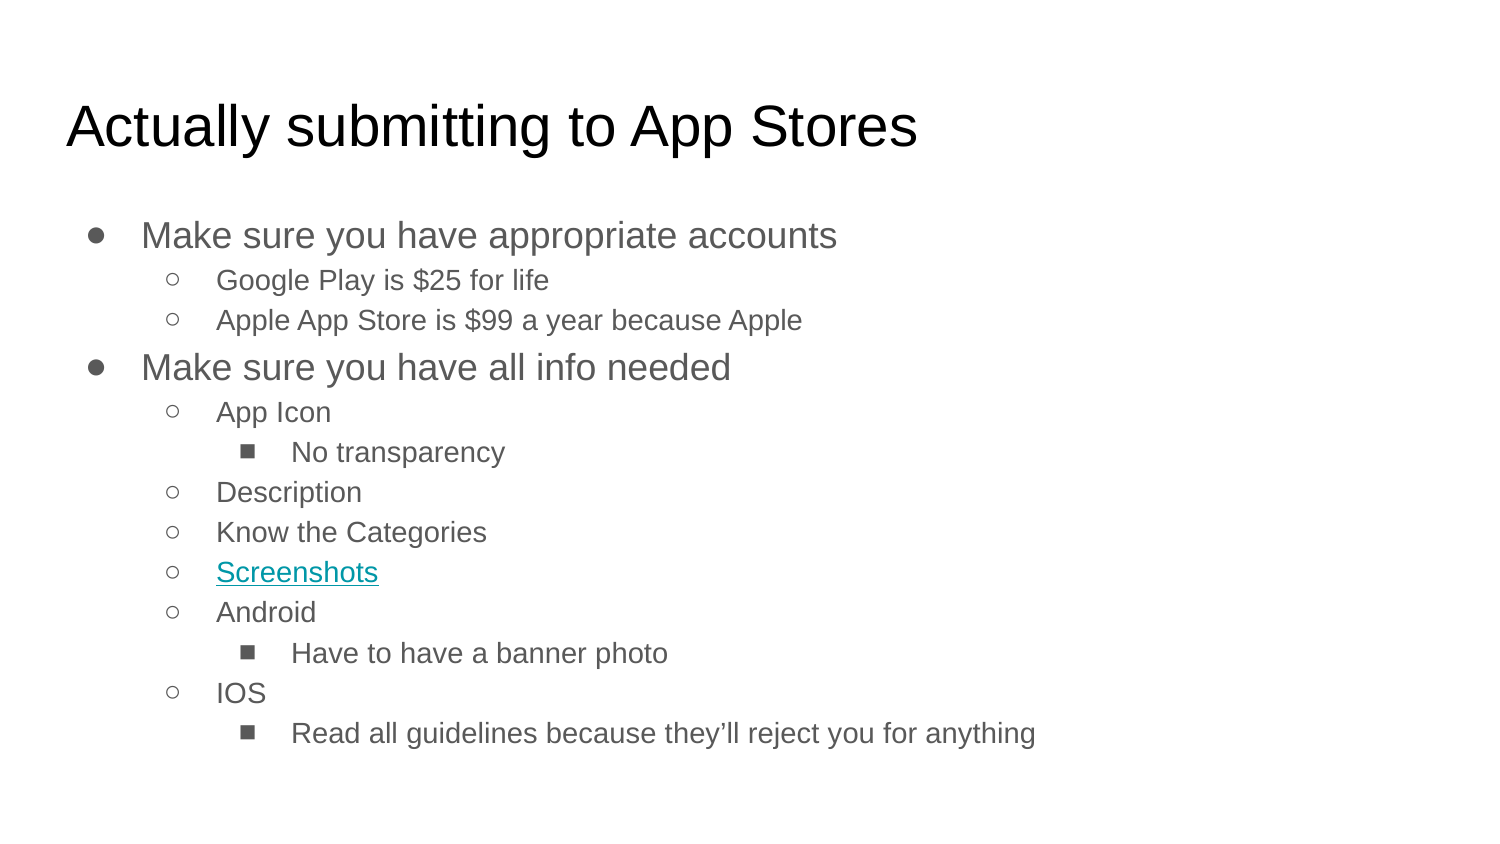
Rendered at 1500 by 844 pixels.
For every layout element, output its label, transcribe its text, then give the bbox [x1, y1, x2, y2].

title Actually submitting to App Stores [51, 72, 1449, 167]
list Make sure you have appropriate accounts Google Play is $25 for life Apple App Store is $99 a year because Apple Make sure you have all info needed App Icon No transparency Description Know the Categories Screenshots Android Have to have a banner photo IOS Read all guidelines because they’ll reject you for anything [51, 189, 1449, 750]
